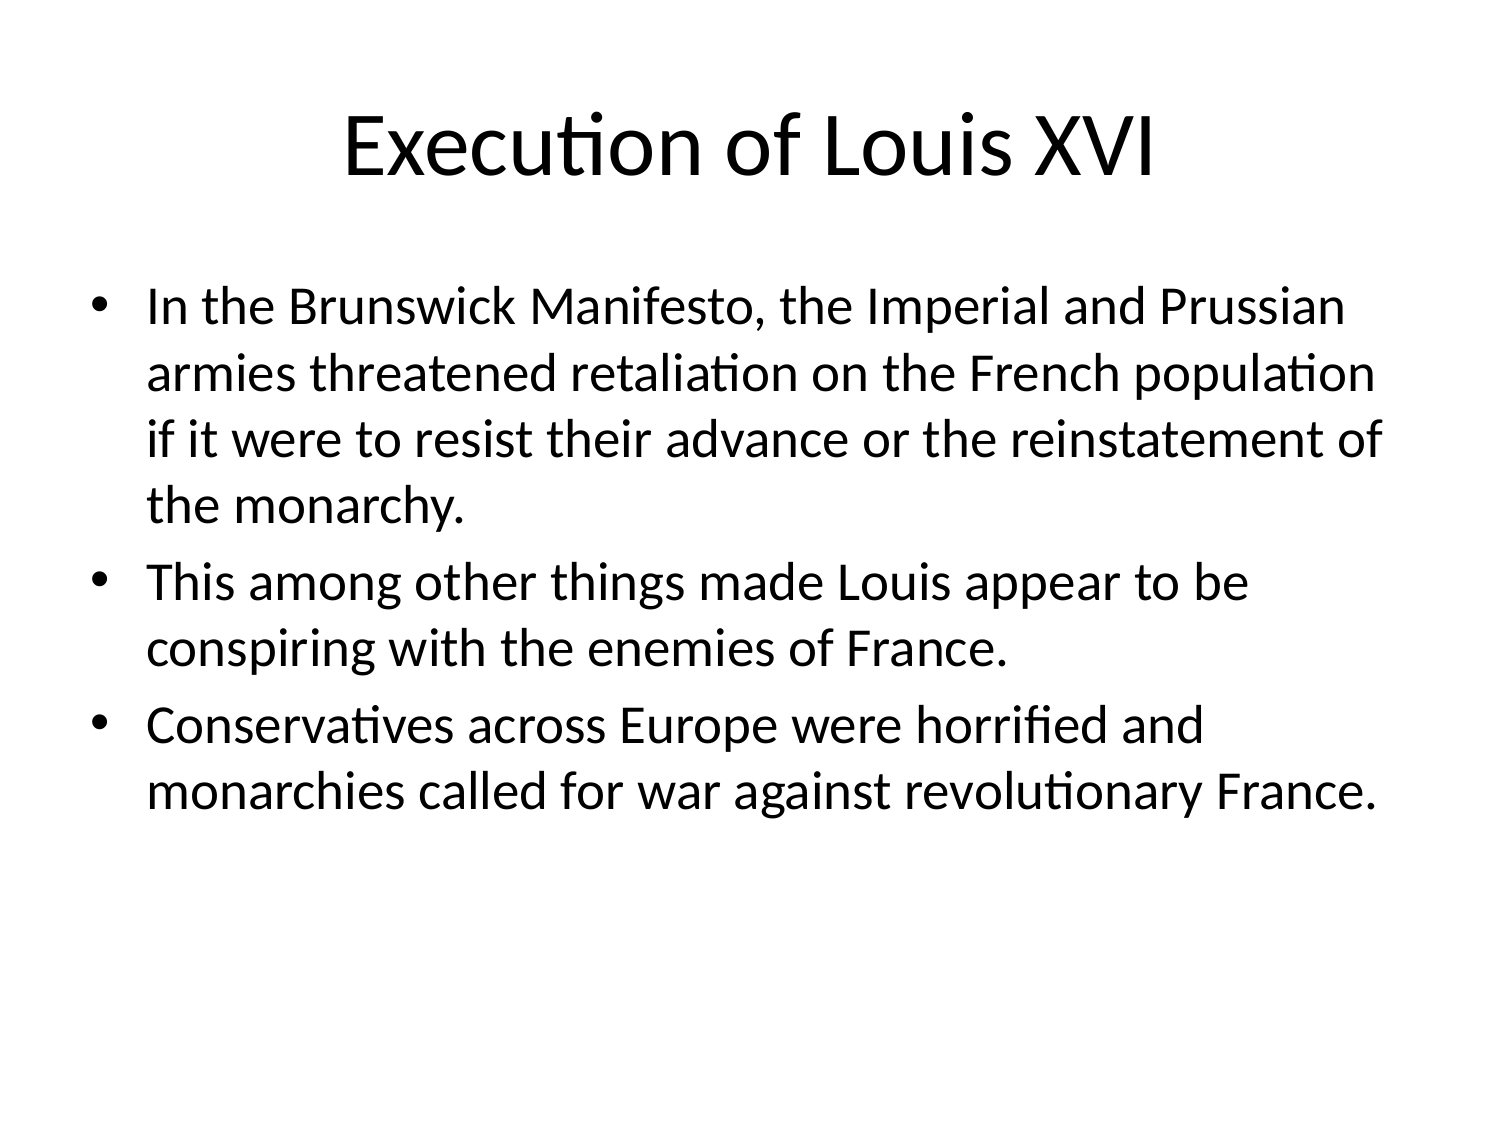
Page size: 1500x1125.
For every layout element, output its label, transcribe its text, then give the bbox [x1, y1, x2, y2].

title Execution of Louis XVI [75, 45, 1425, 233]
list In the Brunswick Manifesto, the Imperial and Prussian armies threatened retaliation on the French population if it were to resist their advance or the reinstatement of the monarchy. This among other things made Louis appear to be conspiring with the enemies of France. Conservatives across Europe were horrified and monarchies called for war against revolutionary France. [75, 262, 1425, 1005]
